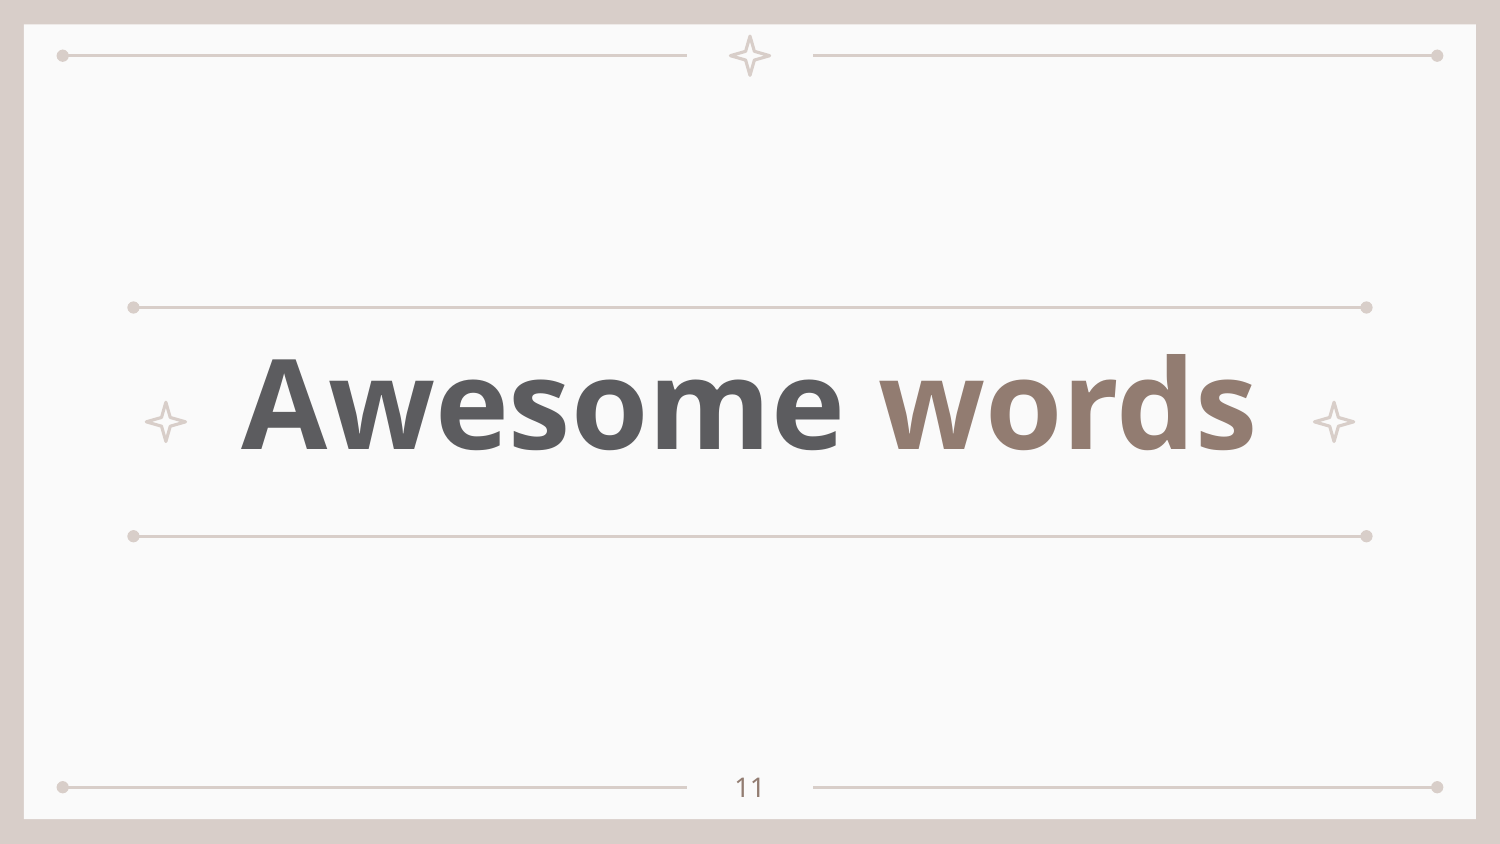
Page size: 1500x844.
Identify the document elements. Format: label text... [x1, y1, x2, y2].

text_box [1314, 402, 1354, 442]
slide_number 11 [705, 755, 795, 810]
title Awesome words [159, 341, 1341, 486]
text_box [146, 402, 186, 442]
